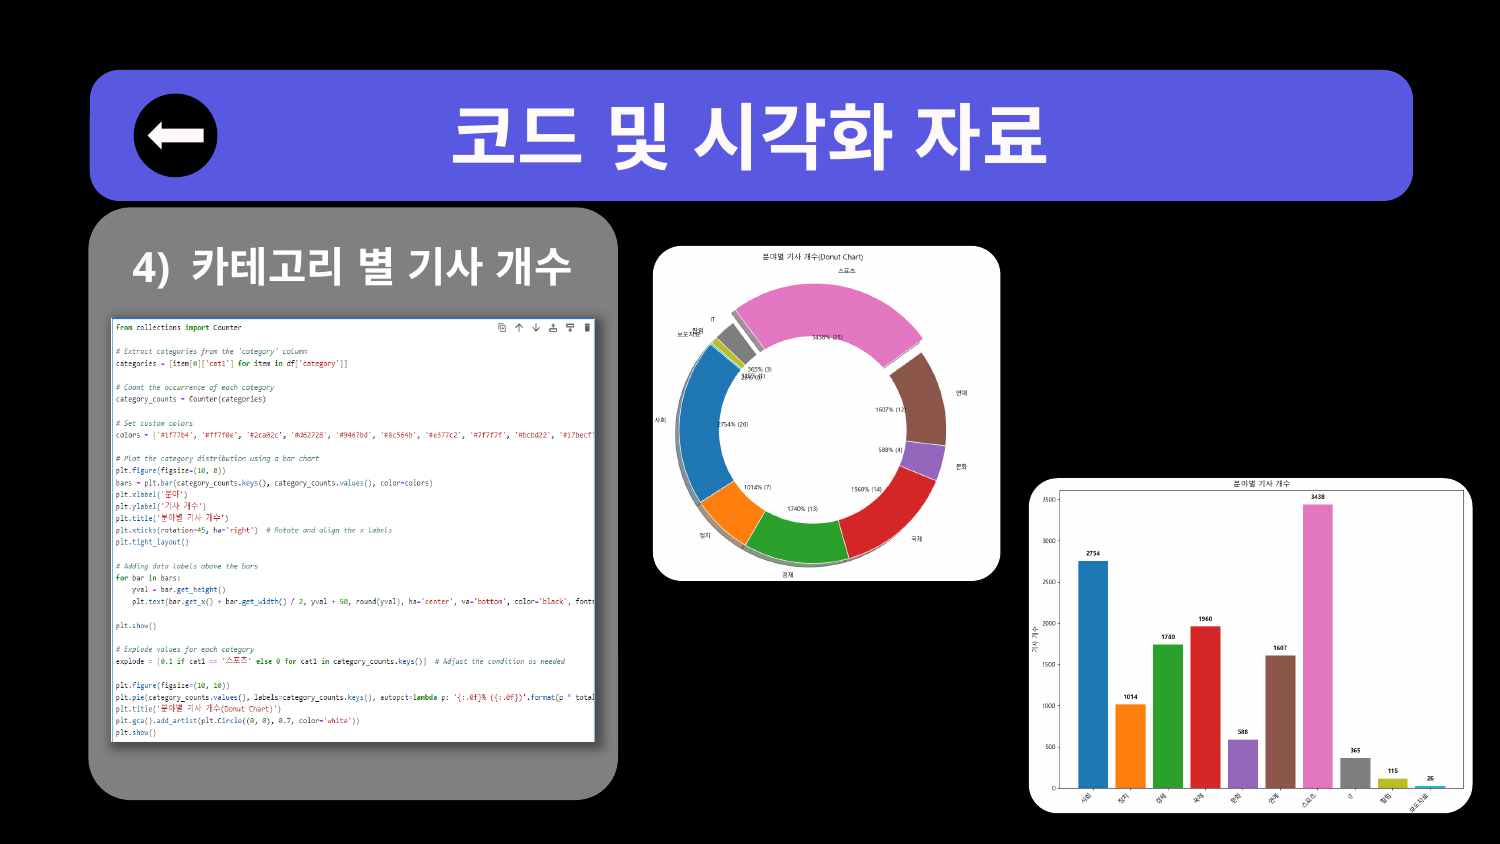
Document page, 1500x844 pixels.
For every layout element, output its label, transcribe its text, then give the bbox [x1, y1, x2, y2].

text_box [88, 207, 619, 801]
title 코드 및 시각화 자료 [221, 76, 1279, 171]
picture [1028, 477, 1473, 814]
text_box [133, 93, 218, 178]
subtitle 4) 카테고리 별 기사 개수 [117, 225, 624, 757]
picture [111, 318, 596, 743]
text_box [89, 69, 1414, 201]
picture [652, 245, 1001, 582]
